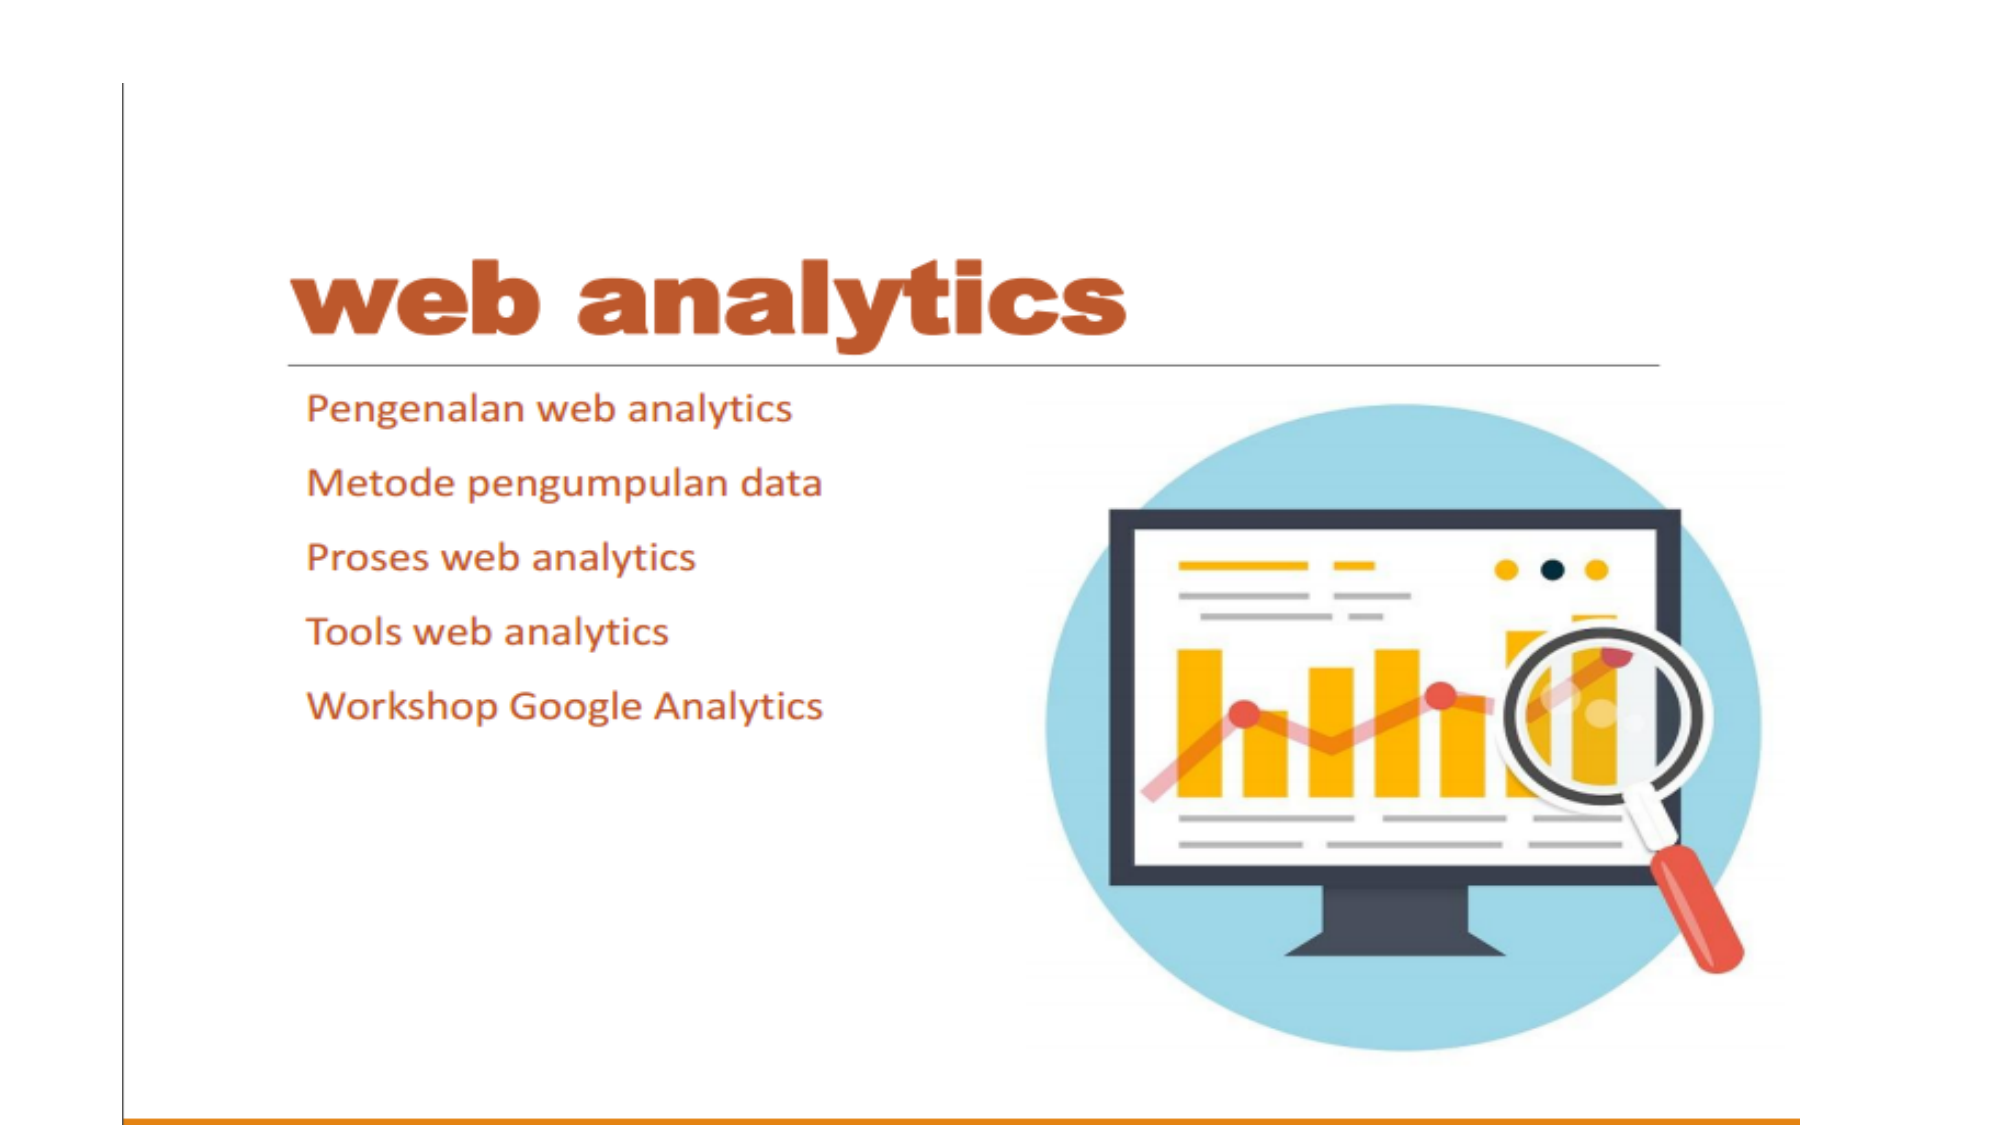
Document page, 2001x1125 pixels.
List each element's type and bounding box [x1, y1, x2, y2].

picture [122, 83, 1800, 1125]
